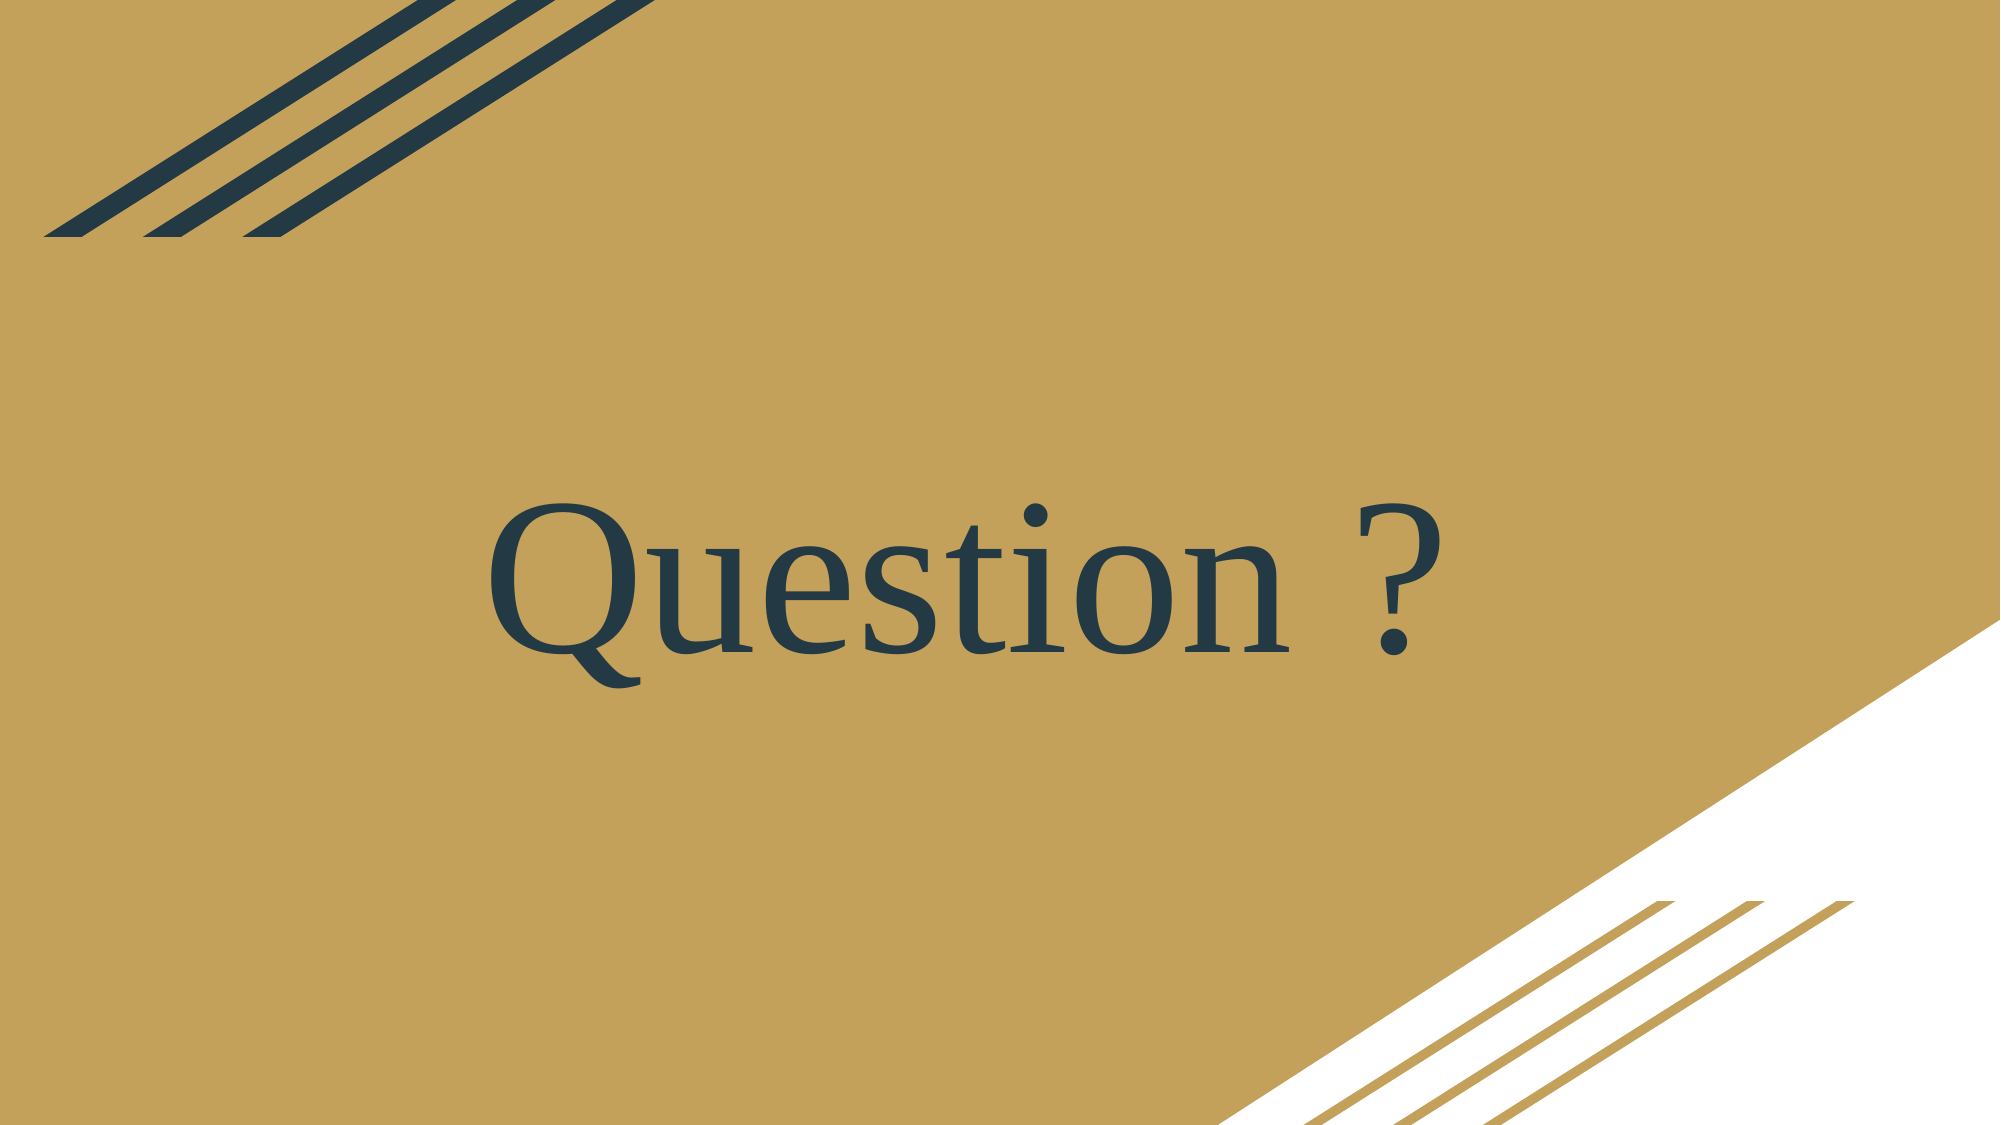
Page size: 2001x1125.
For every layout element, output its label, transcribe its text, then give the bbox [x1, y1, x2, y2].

title Question ? [269, 411, 1664, 714]
